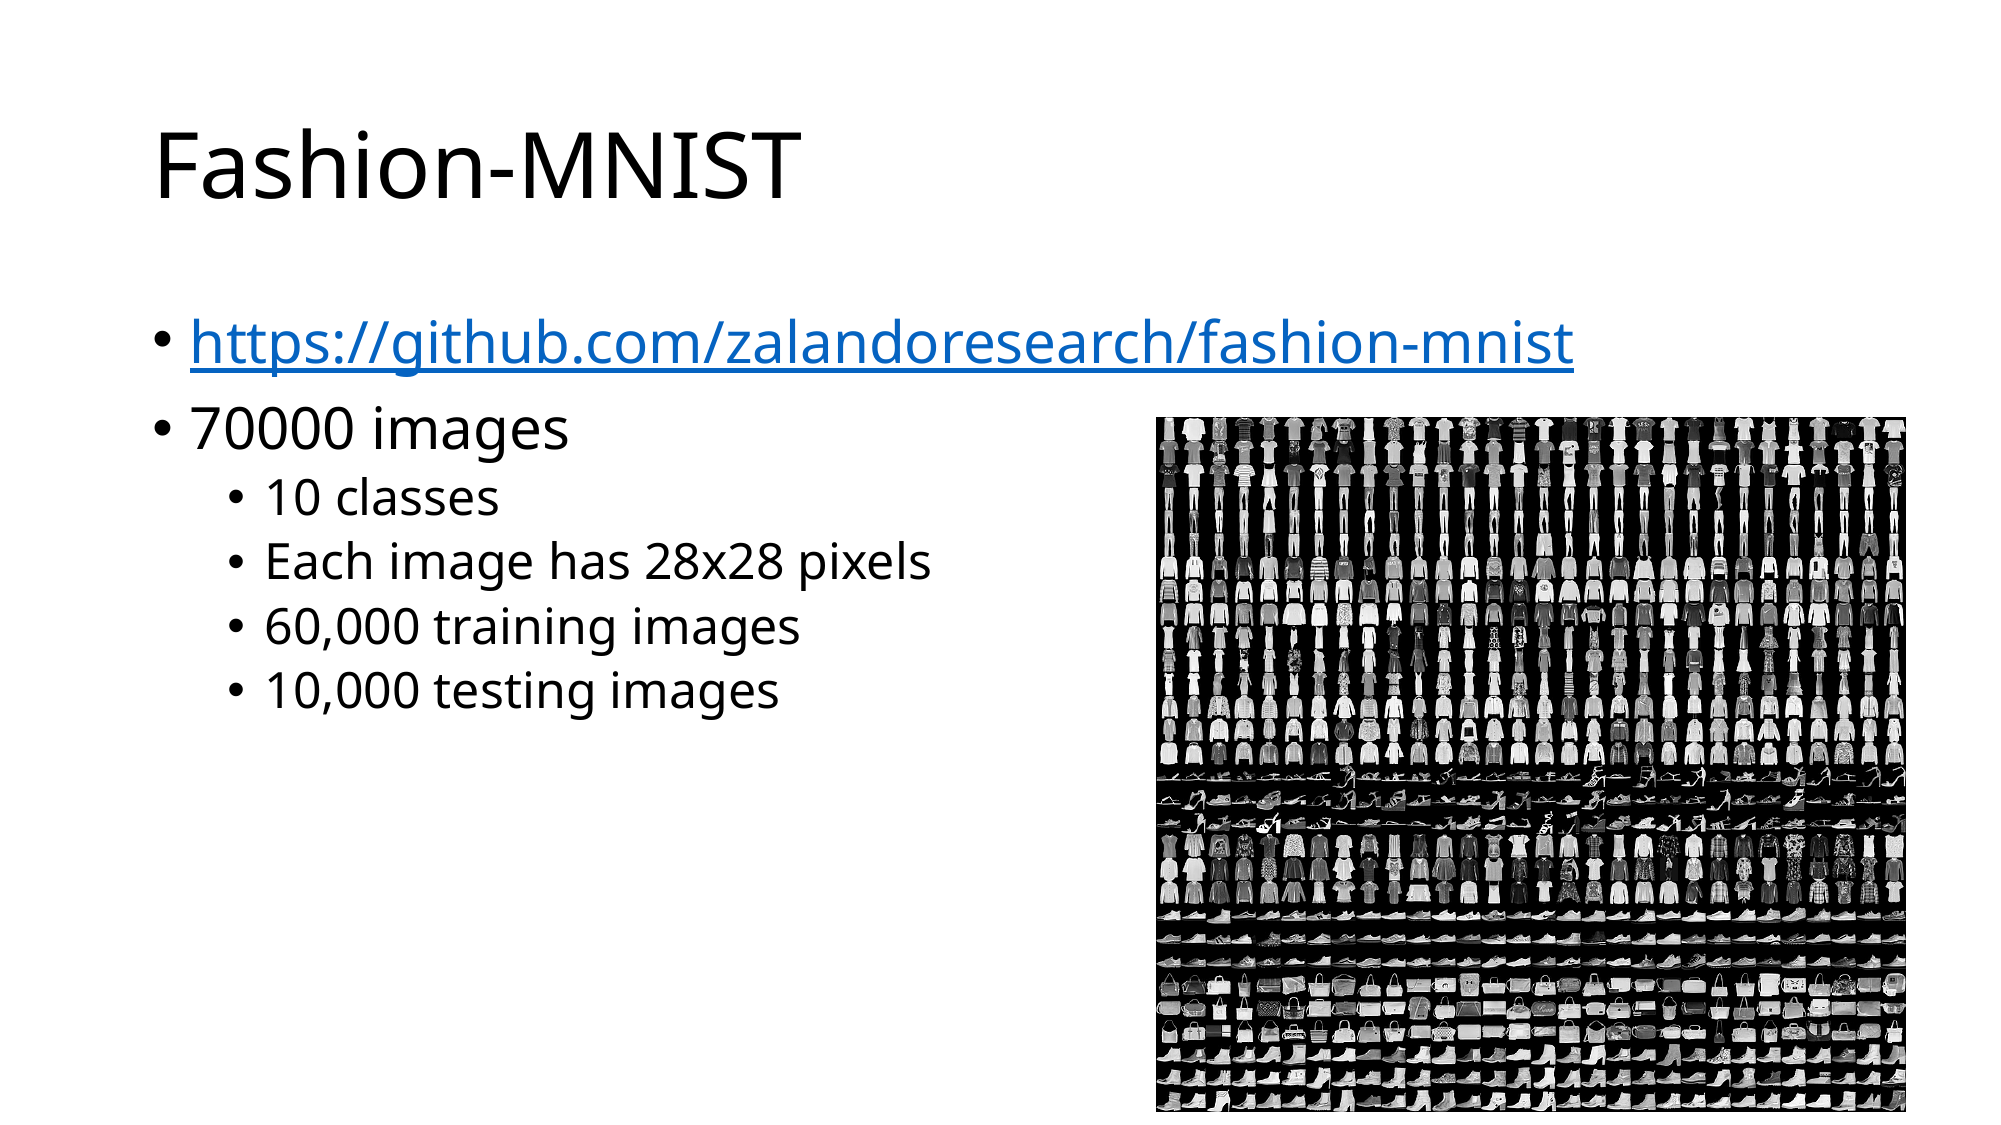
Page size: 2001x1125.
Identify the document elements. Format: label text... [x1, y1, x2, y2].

list https://github.com/zalandoresearch/fashion-mnist 70000 images 10 classes Each image has 28x28 pixels 60,000 training images 10,000 testing images [137, 299, 1863, 1014]
picture [1156, 417, 1906, 1112]
title Fashion-MNIST [137, 59, 1863, 278]
